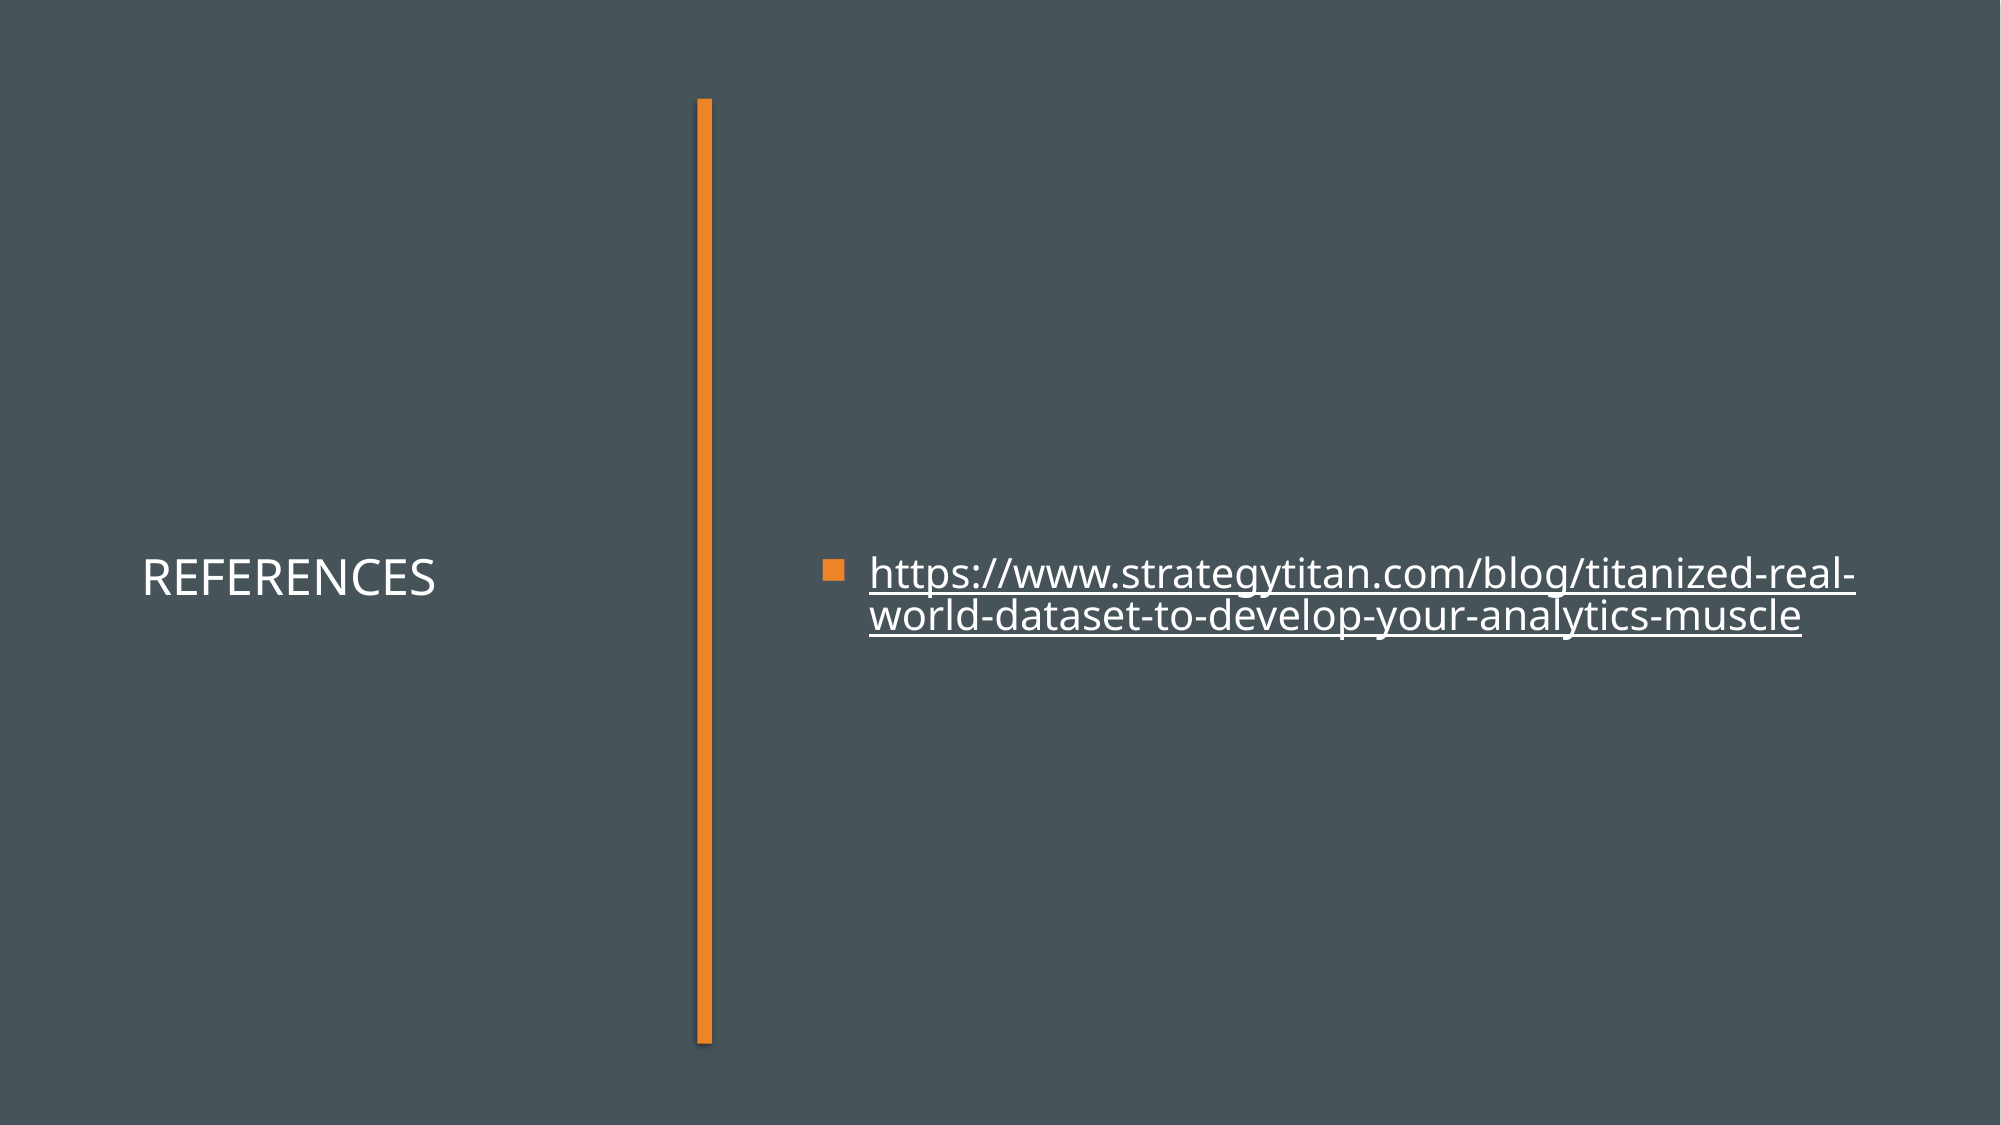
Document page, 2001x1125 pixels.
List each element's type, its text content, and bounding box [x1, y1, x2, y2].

title References [125, 434, 624, 717]
list https://www.strategytitan.com/blog/titanized-real-world-dataset-to-develop-your-analytics-muscle [803, 193, 1895, 958]
